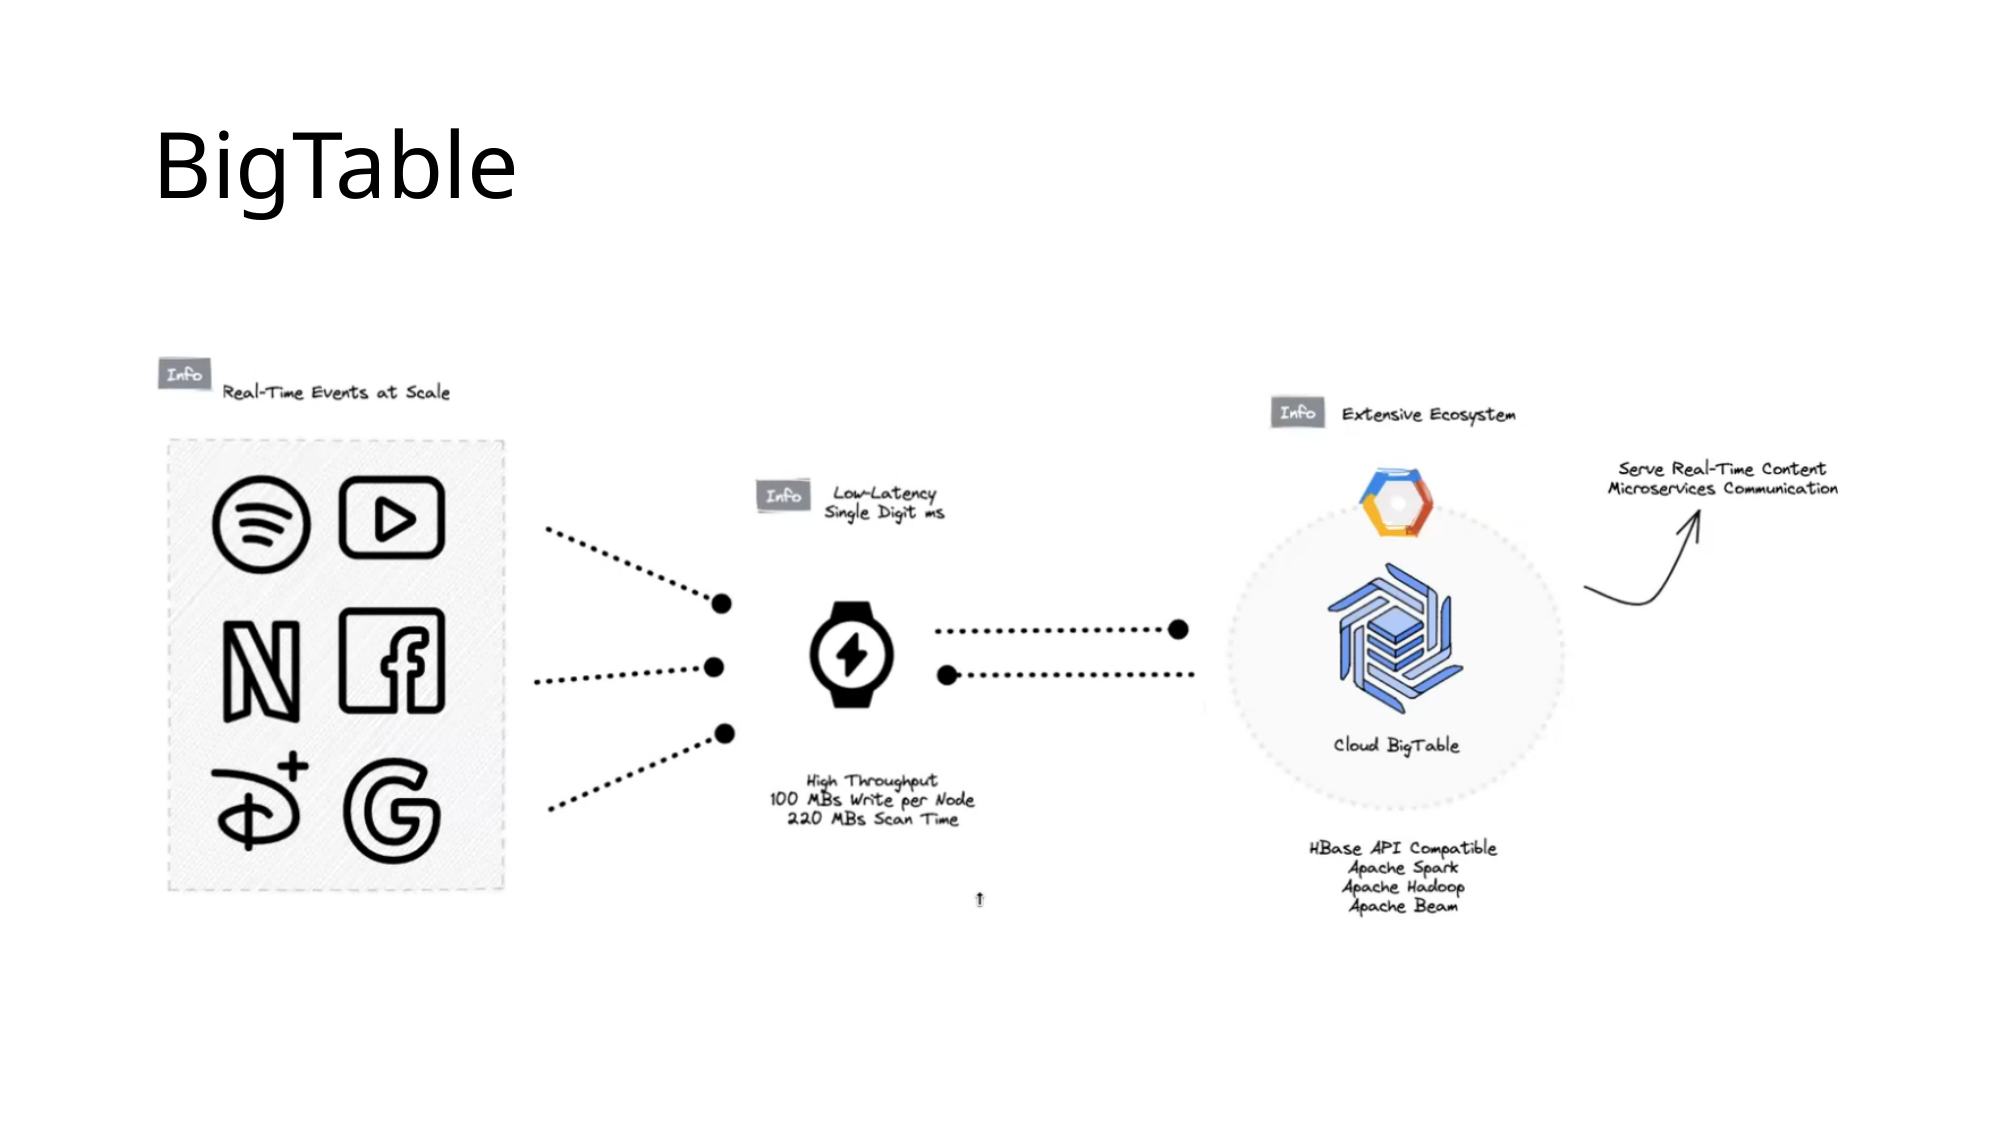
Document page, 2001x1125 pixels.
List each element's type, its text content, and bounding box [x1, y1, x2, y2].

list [137, 339, 1863, 974]
title BigTable [137, 59, 1863, 278]
